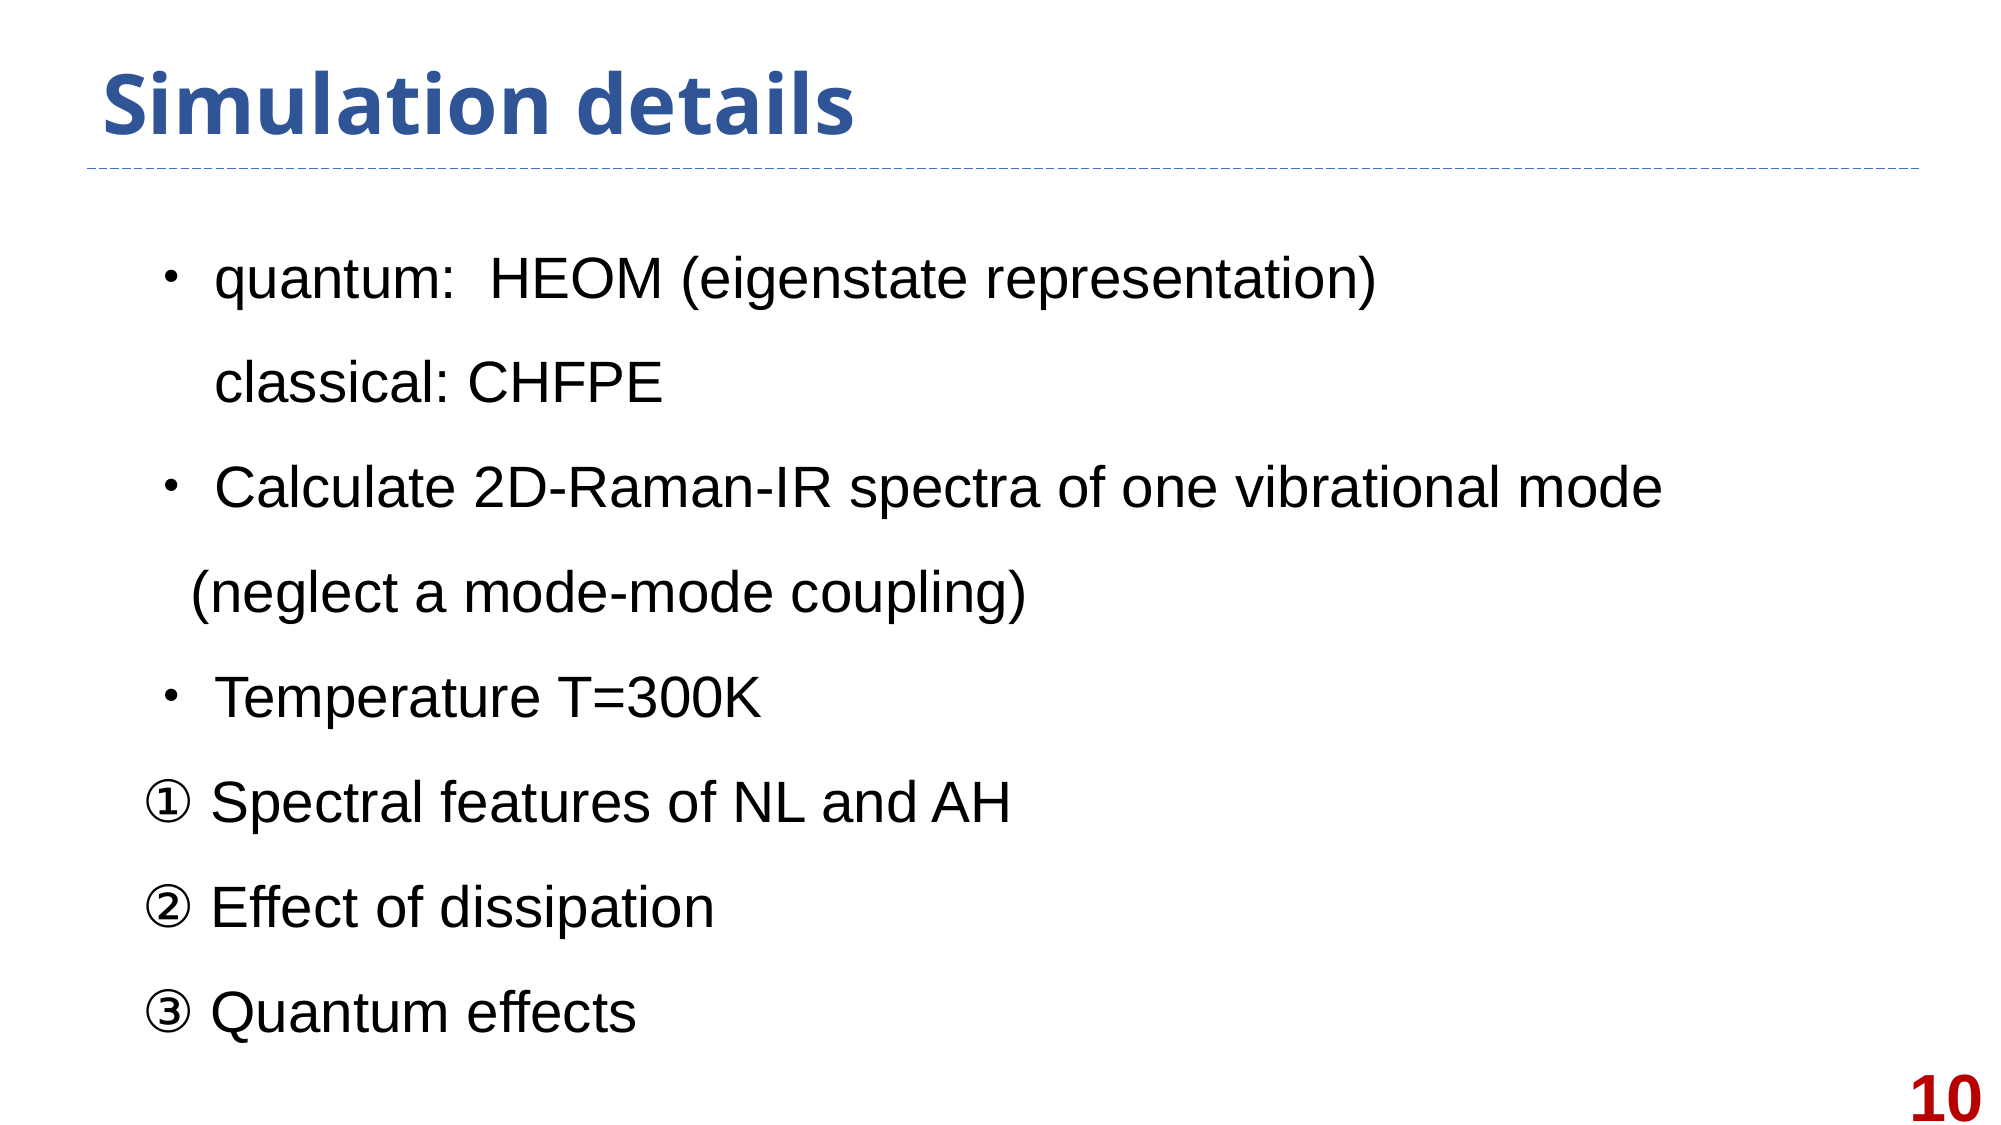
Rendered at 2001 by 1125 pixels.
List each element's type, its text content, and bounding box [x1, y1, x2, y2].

slide_number 10 [1876, 1065, 1999, 1125]
title Simulation details [87, 45, 1920, 169]
text_box ・quantum: HEOM (eigenstate representation) classical: CHFPE ・Calculate 2D-Raman-IR spectra of one vibrational mode (neglect a mode-mode coupling) ・Temperature T=300K ① Spectral features of NL and AH ② Effect of dissipation ③ Quantum effects [127, 197, 1822, 1052]
